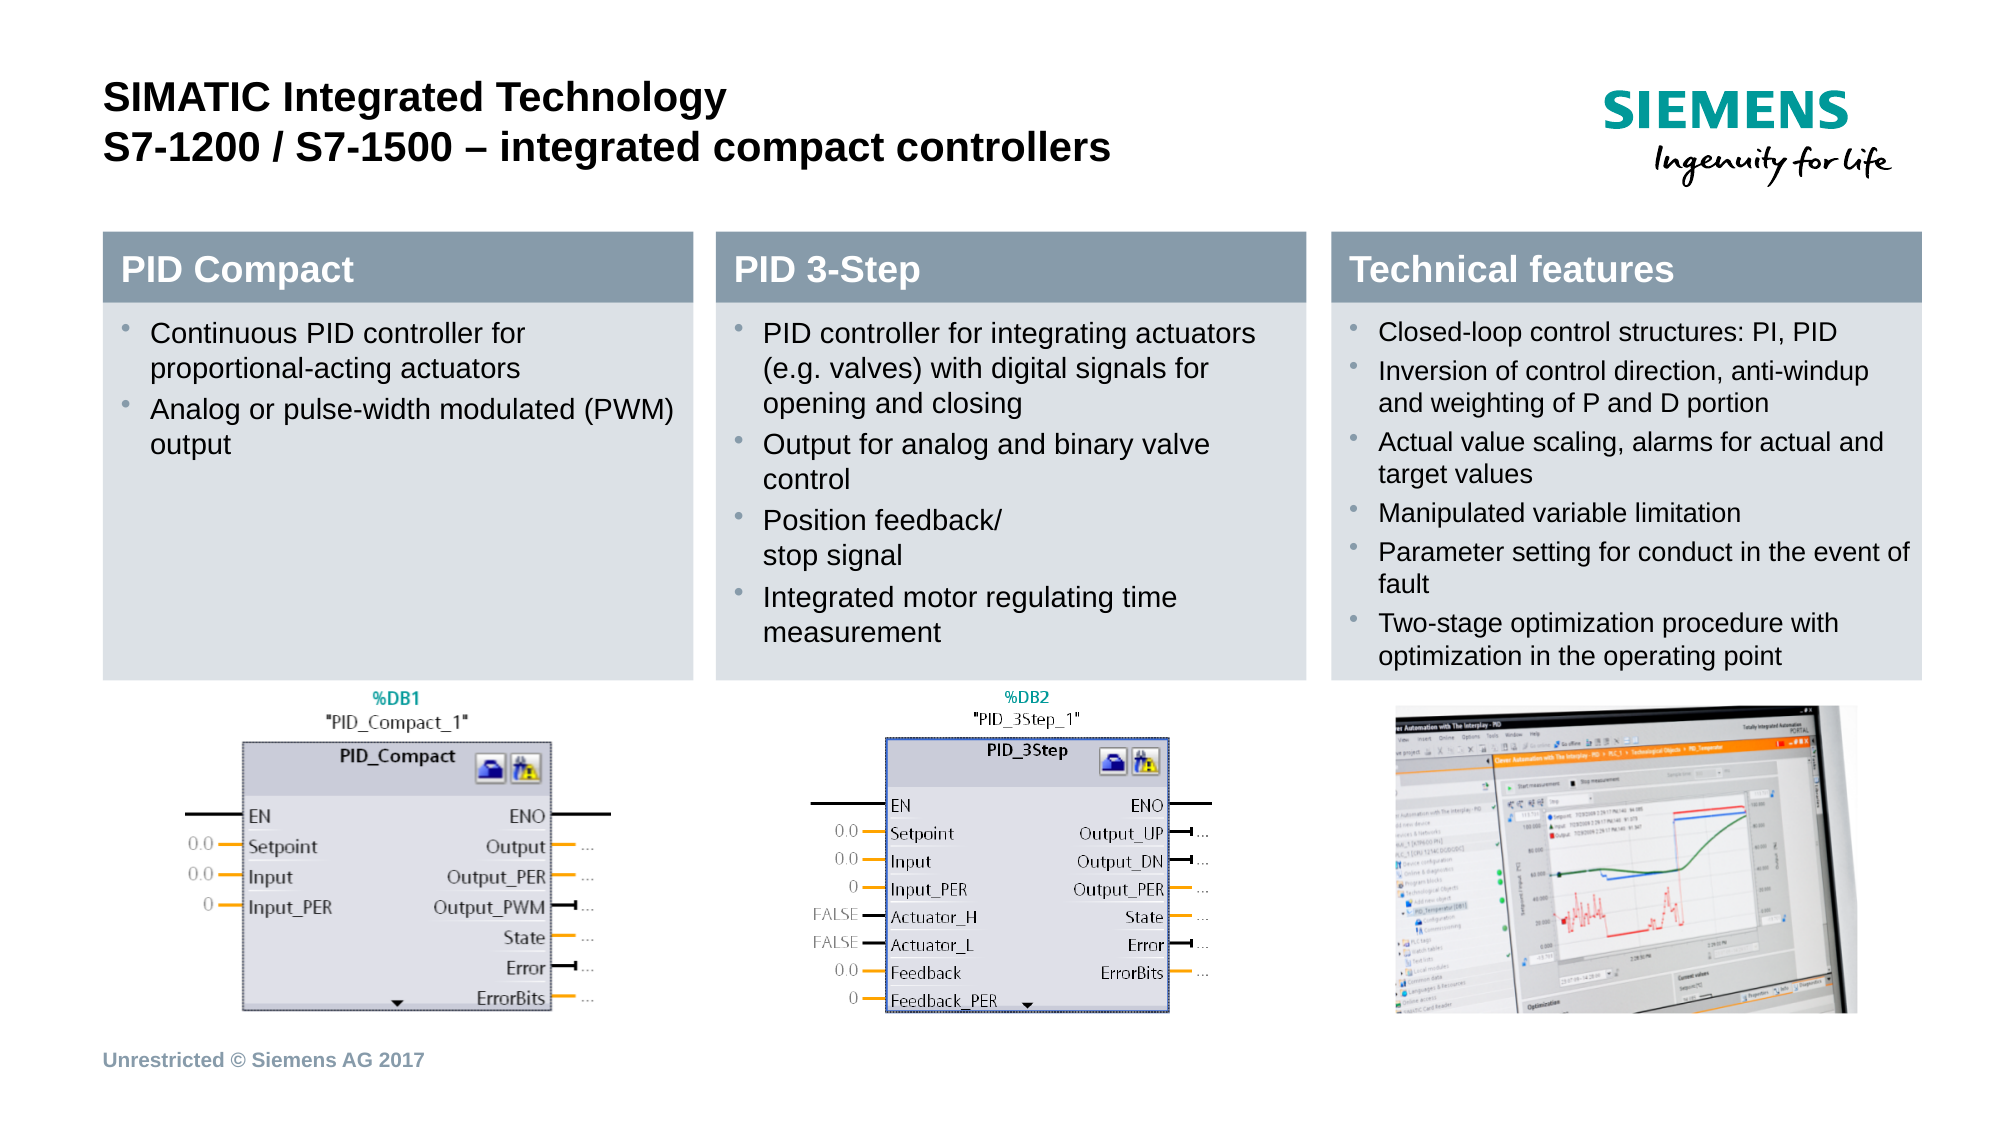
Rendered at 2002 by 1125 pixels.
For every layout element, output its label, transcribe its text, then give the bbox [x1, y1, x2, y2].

text_box Continuous PID controller for proportional-acting actuators Analog or pulse-width modulated (PWM) output [102, 303, 694, 681]
picture [185, 684, 611, 1012]
picture [810, 683, 1213, 1019]
text_box PID controller for integrating actuators (e.g. valves) with digital signals for opening and closing Output for analog and binary valve control Position feedback/ stop signal Integrated motor regulating time measurement [715, 303, 1307, 681]
text_box PID 3-Step [715, 231, 1307, 303]
title SIMATIC Integrated Technology S7-1200 / S7-1500 – integrated compact controllers [102, 68, 1450, 209]
text_box Closed-loop control structures: PI, PID Inversion of control direction, anti-windup and weighting of P and D portion Actual value scaling, alarms for actual and target values Manipulated variable limitation Parameter setting for conduct in the event of fault Two-stage optimization procedure with optimization in the operating point [1331, 303, 1922, 681]
text_box PID Compact [102, 231, 694, 303]
text_box Technical features [1331, 231, 1922, 303]
picture [1390, 701, 1863, 1019]
